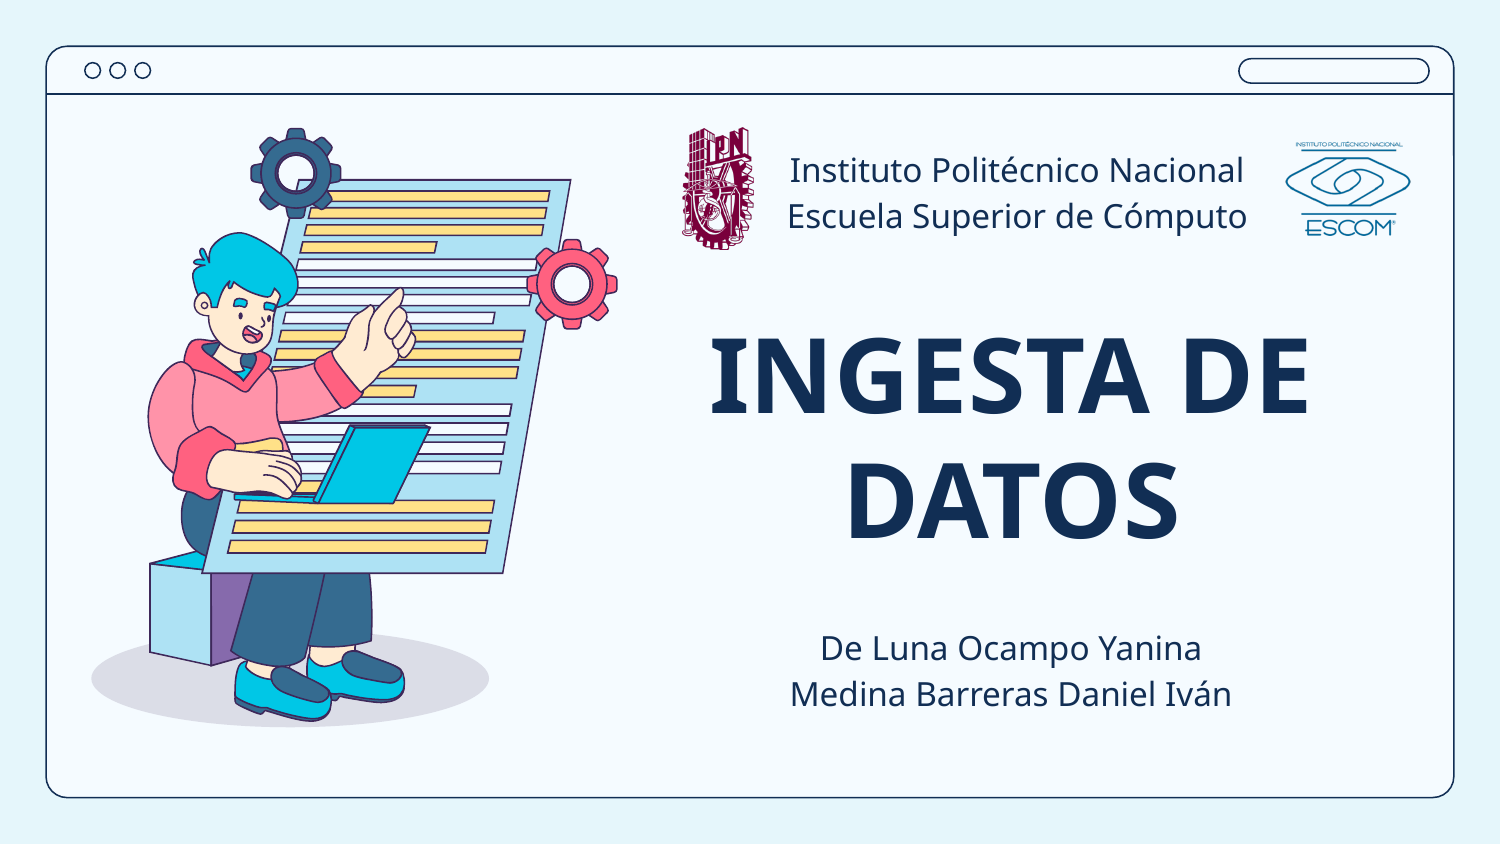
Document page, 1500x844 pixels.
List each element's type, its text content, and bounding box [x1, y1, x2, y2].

picture [681, 127, 754, 250]
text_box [90, 127, 618, 728]
subtitle Instituto Politécnico Nacional Escuela Superior de Cómputo [766, 127, 1269, 250]
picture [1281, 138, 1414, 239]
title INGESTA DE DATOS [639, 280, 1383, 575]
subtitle De Luna Ocampo Yanina Medina Barreras Daniel Iván [760, 605, 1263, 728]
